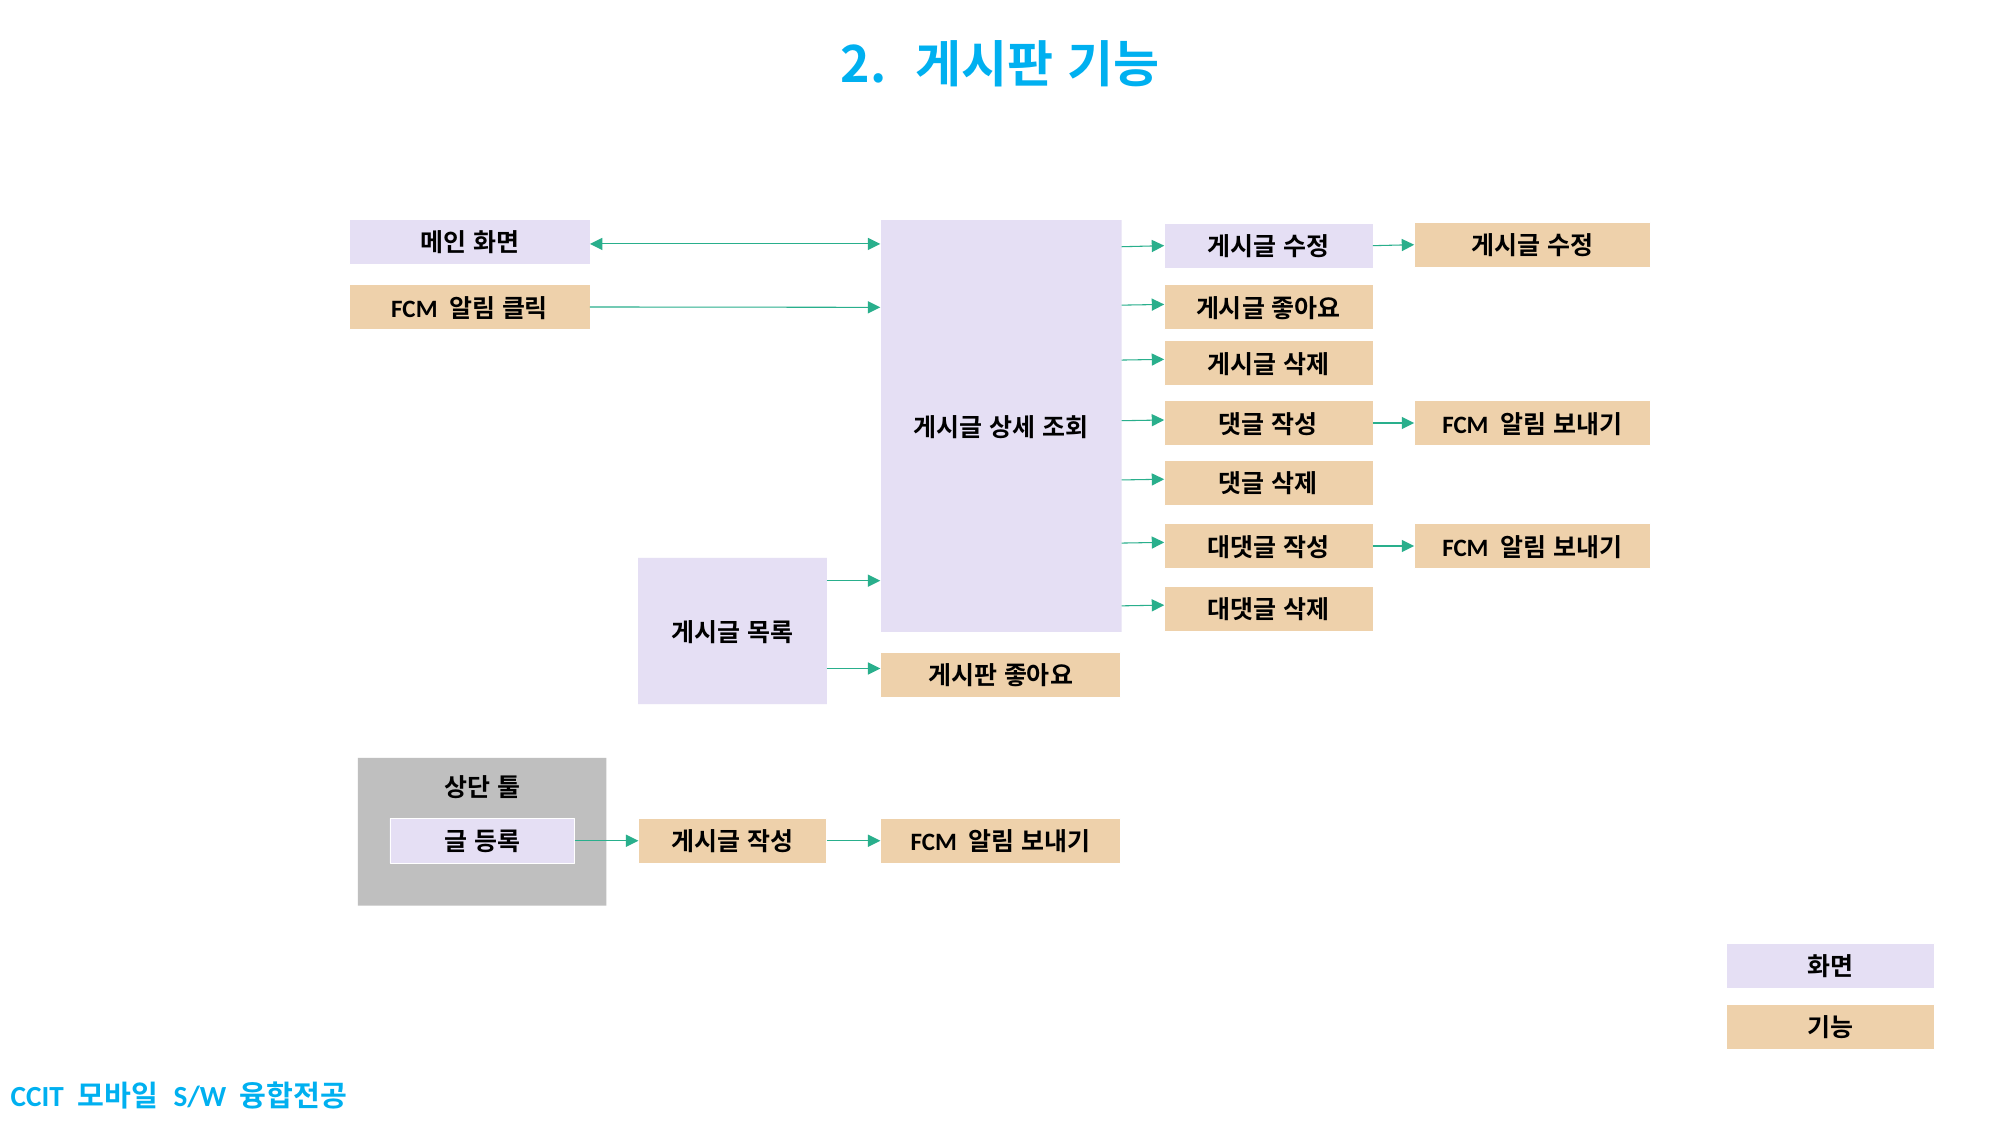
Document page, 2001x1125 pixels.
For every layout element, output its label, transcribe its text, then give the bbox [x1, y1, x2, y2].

text_box 화면 [1726, 943, 1935, 988]
text_box 기능 [1726, 1004, 1935, 1050]
text_box 게시판 기능 [595, 45, 1405, 151]
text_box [349, 219, 1651, 906]
text_box CCIT 모바일 S/W 융합전공 [0, 1070, 363, 1120]
